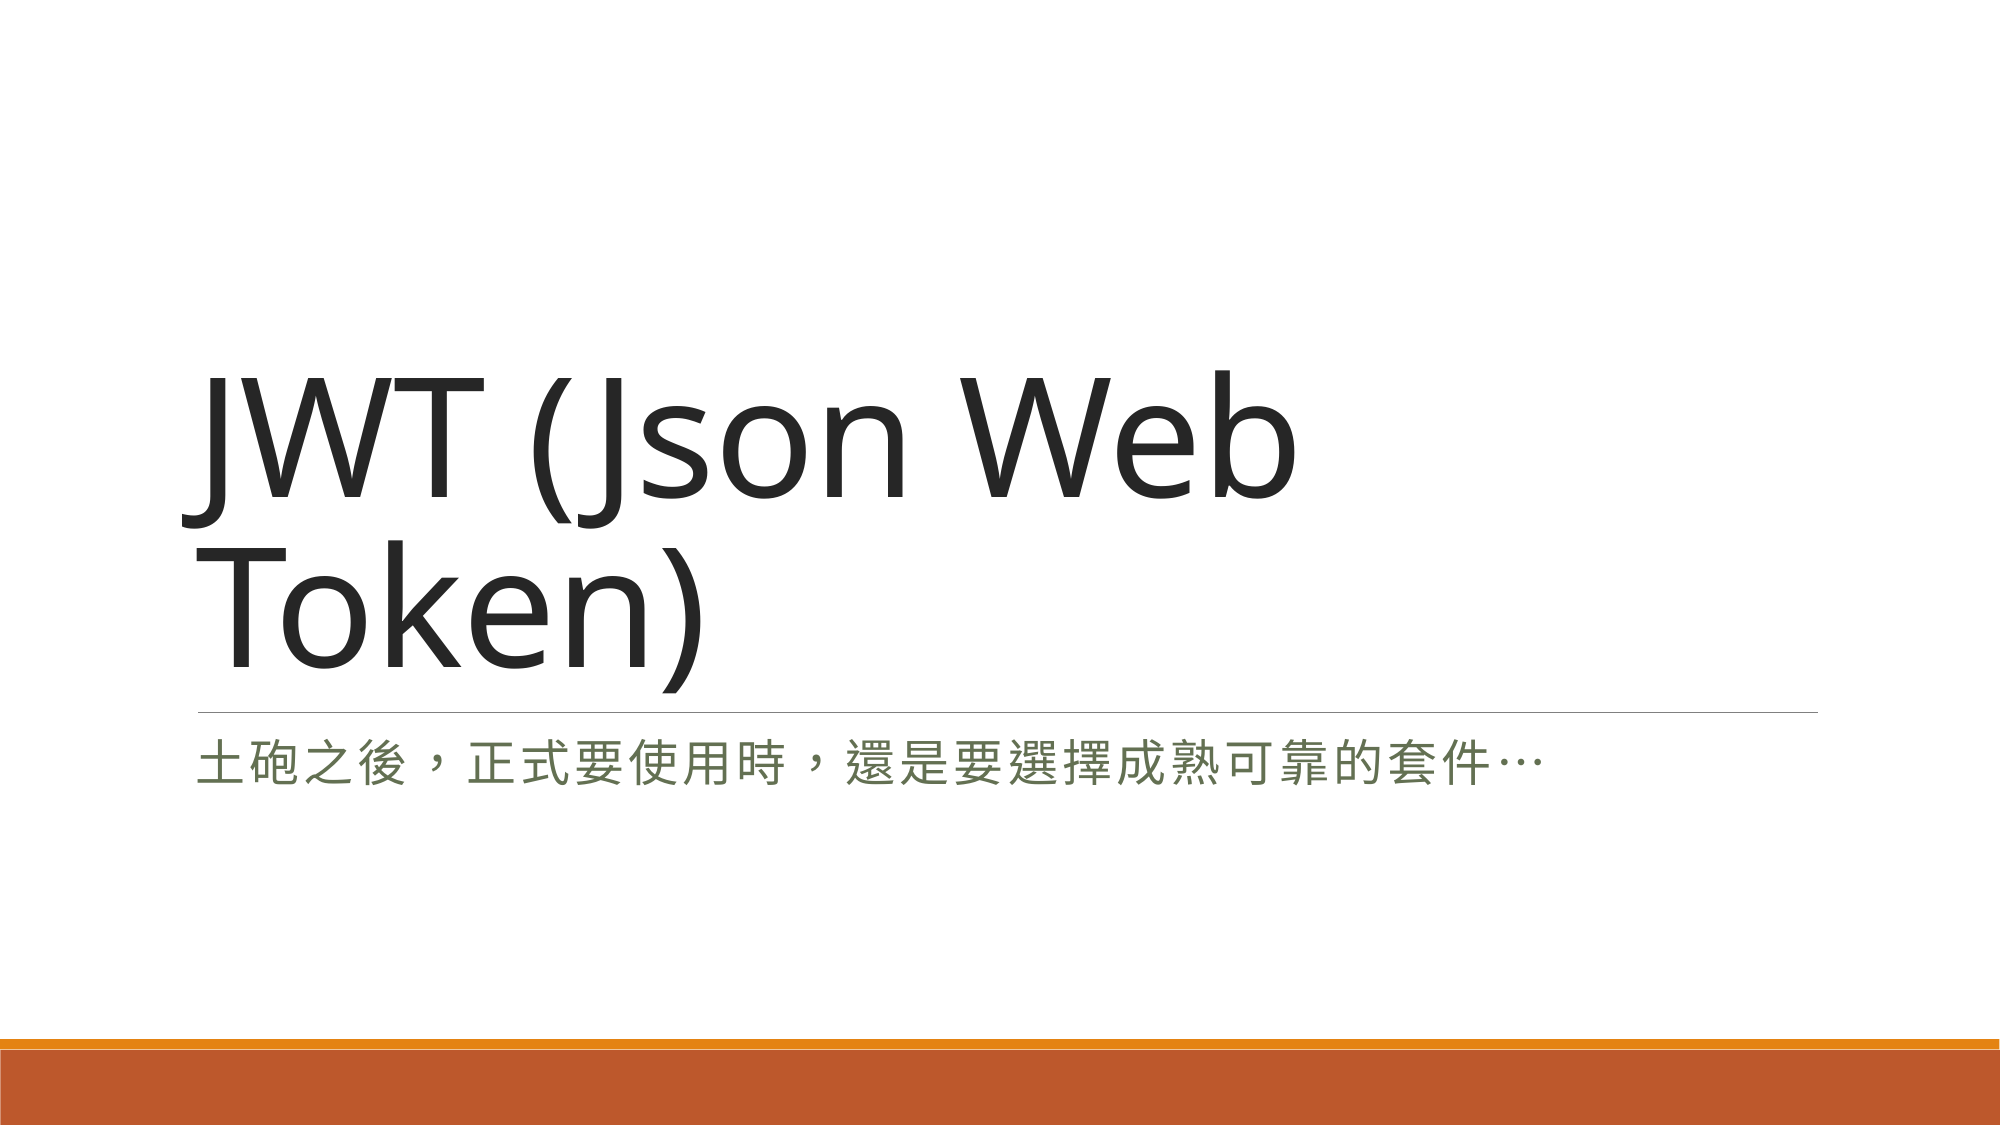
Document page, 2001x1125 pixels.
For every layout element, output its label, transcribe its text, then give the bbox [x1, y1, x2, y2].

subtitle 土砲之後，正式要使用時，還是要選擇成熟可靠的套件… [180, 730, 1831, 919]
title JWT (Json Web Token) [180, 124, 1830, 710]
